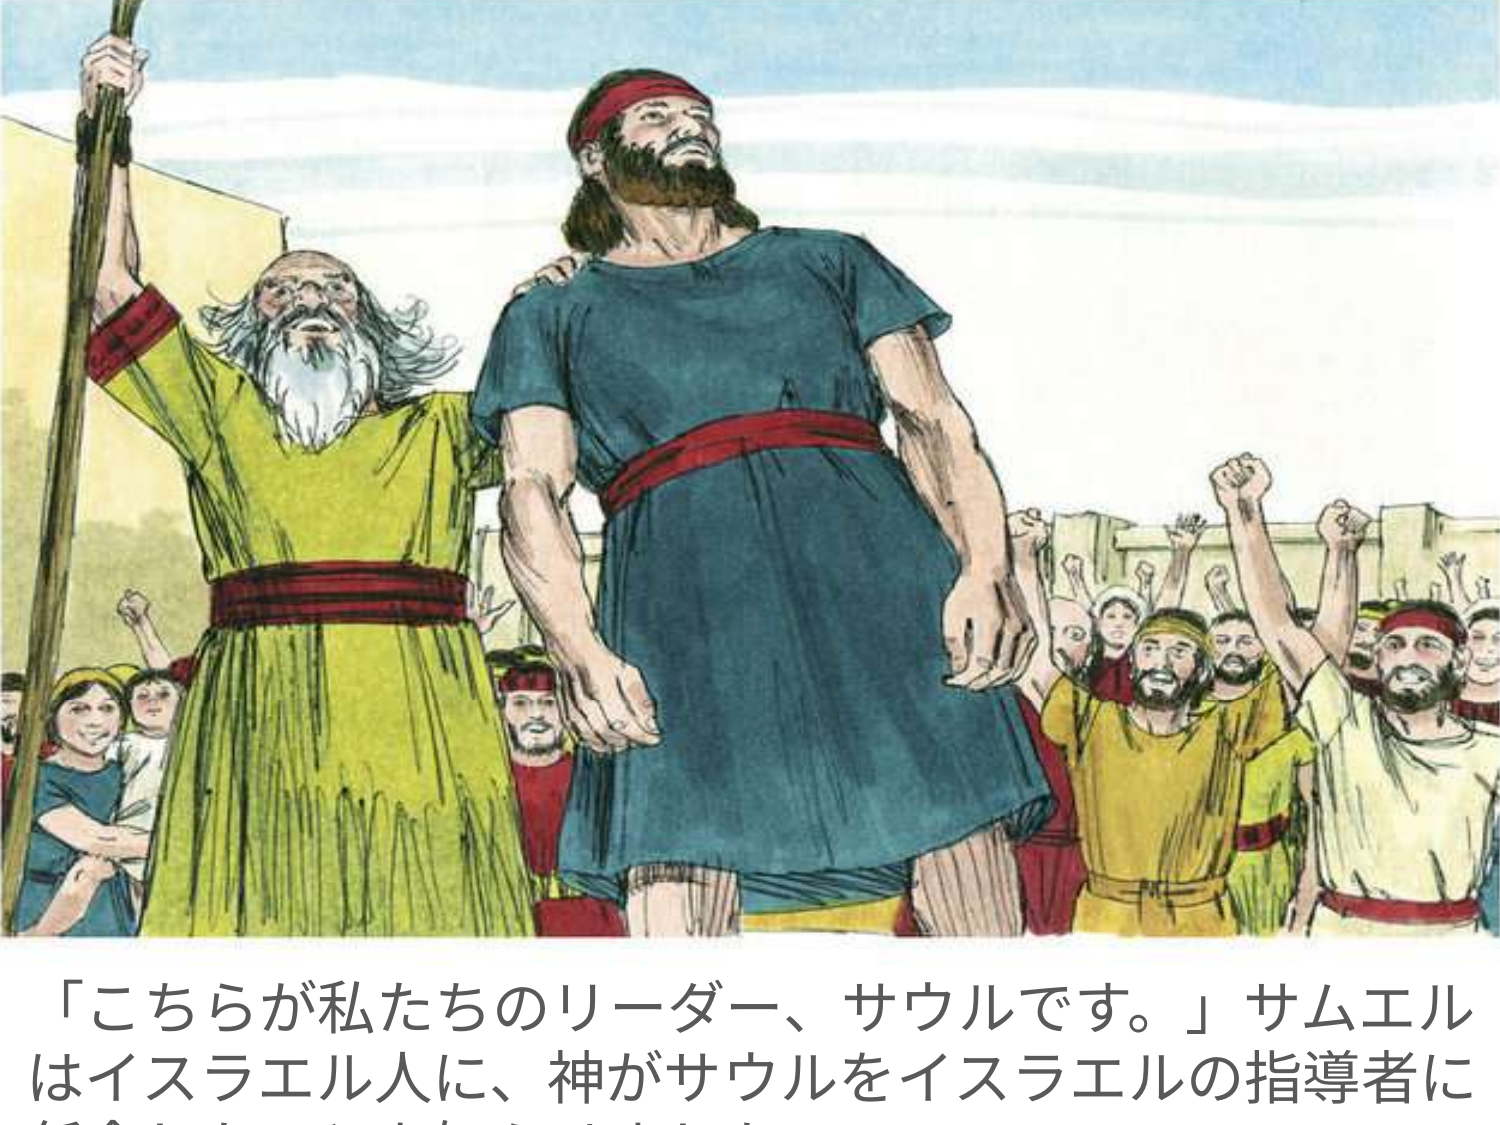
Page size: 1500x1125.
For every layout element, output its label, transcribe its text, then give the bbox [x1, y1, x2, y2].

picture [0, 0, 1500, 965]
text_box 「こちらが私たちのリーダー、サウルです。」サムエルはイスラエル人に、神がサウルをイスラエルの指導者に任命したことを知らせました。 [11, 974, 1498, 1125]
